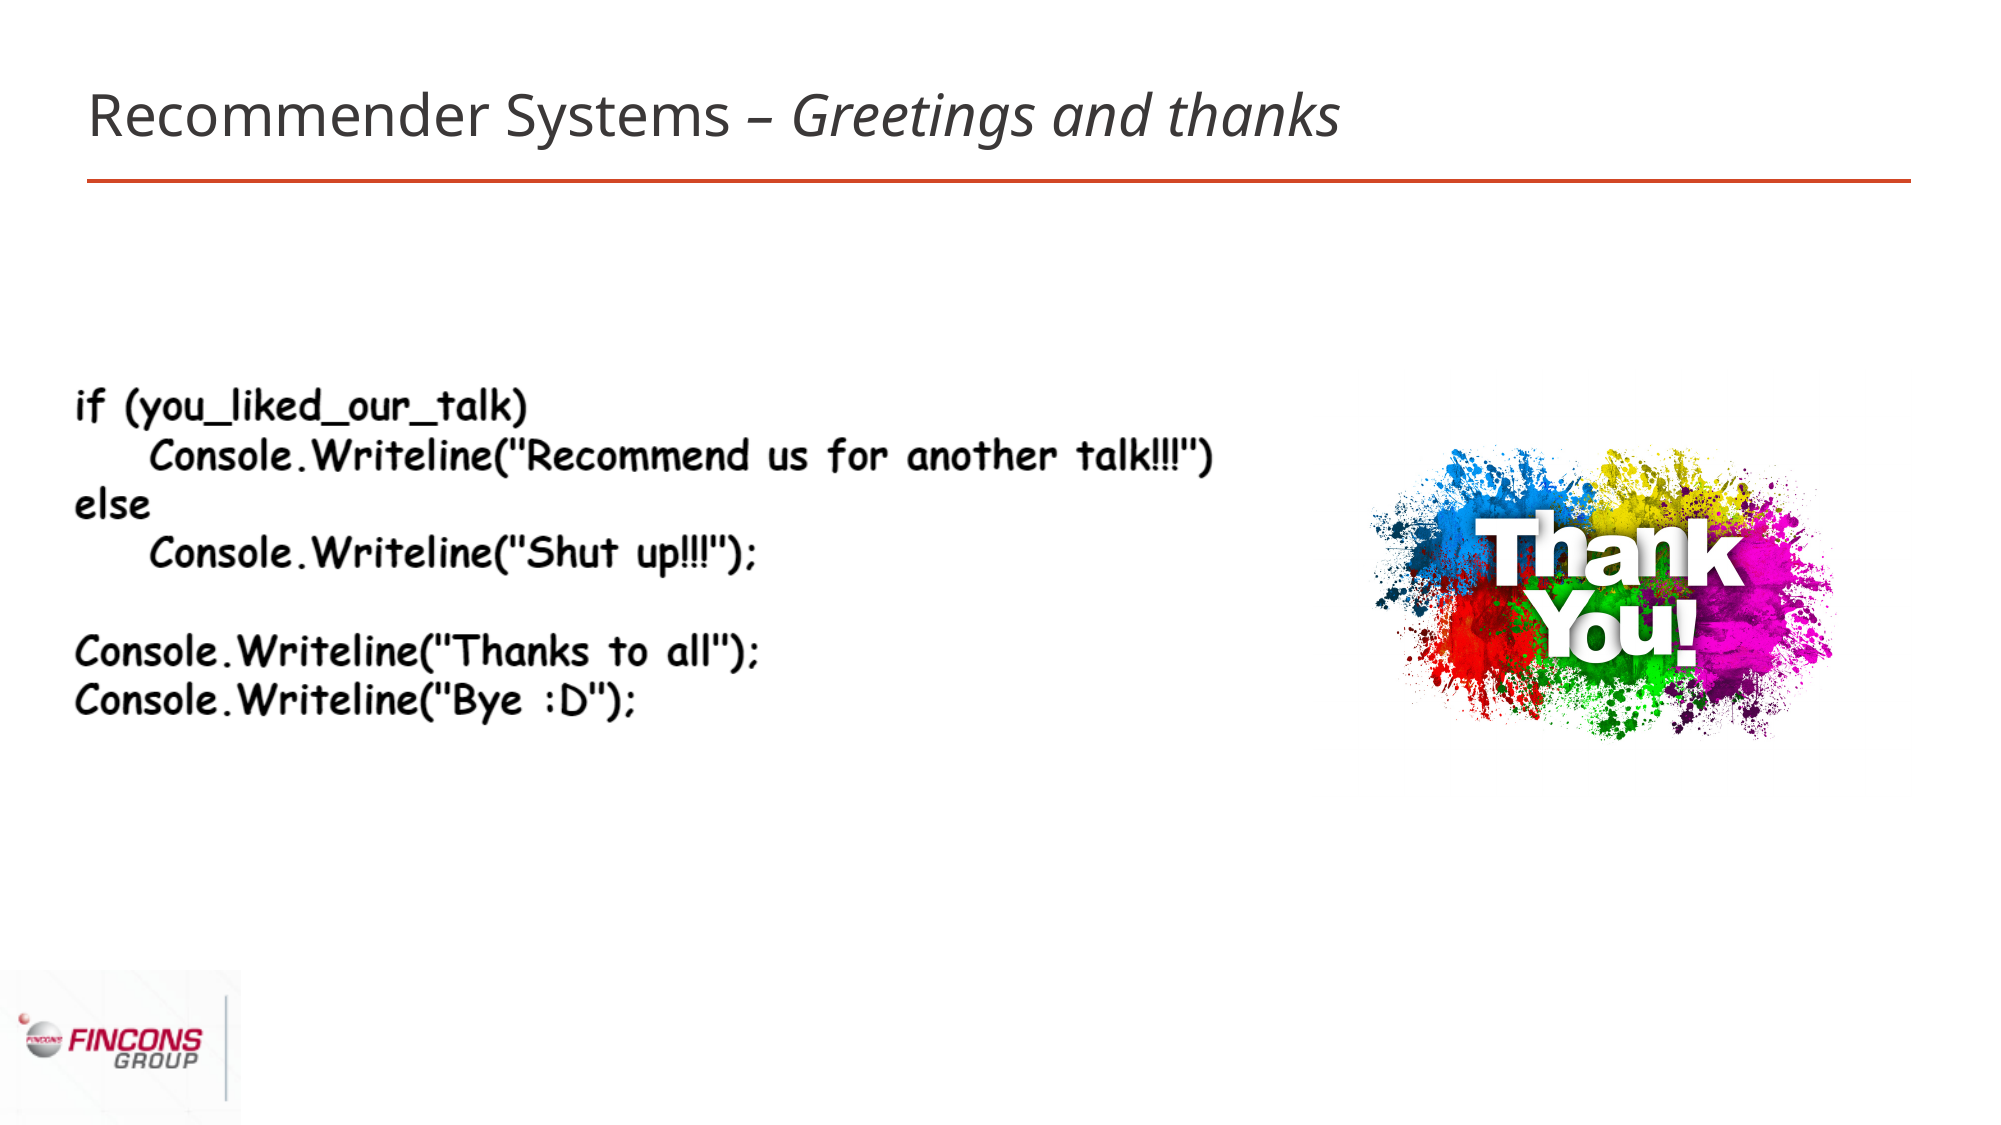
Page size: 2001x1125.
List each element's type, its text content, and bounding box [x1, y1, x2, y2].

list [72, 339, 1313, 761]
picture [0, 970, 241, 1125]
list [1312, 369, 1912, 797]
title Recommender Systems – Greetings and thanks [72, 70, 1912, 163]
